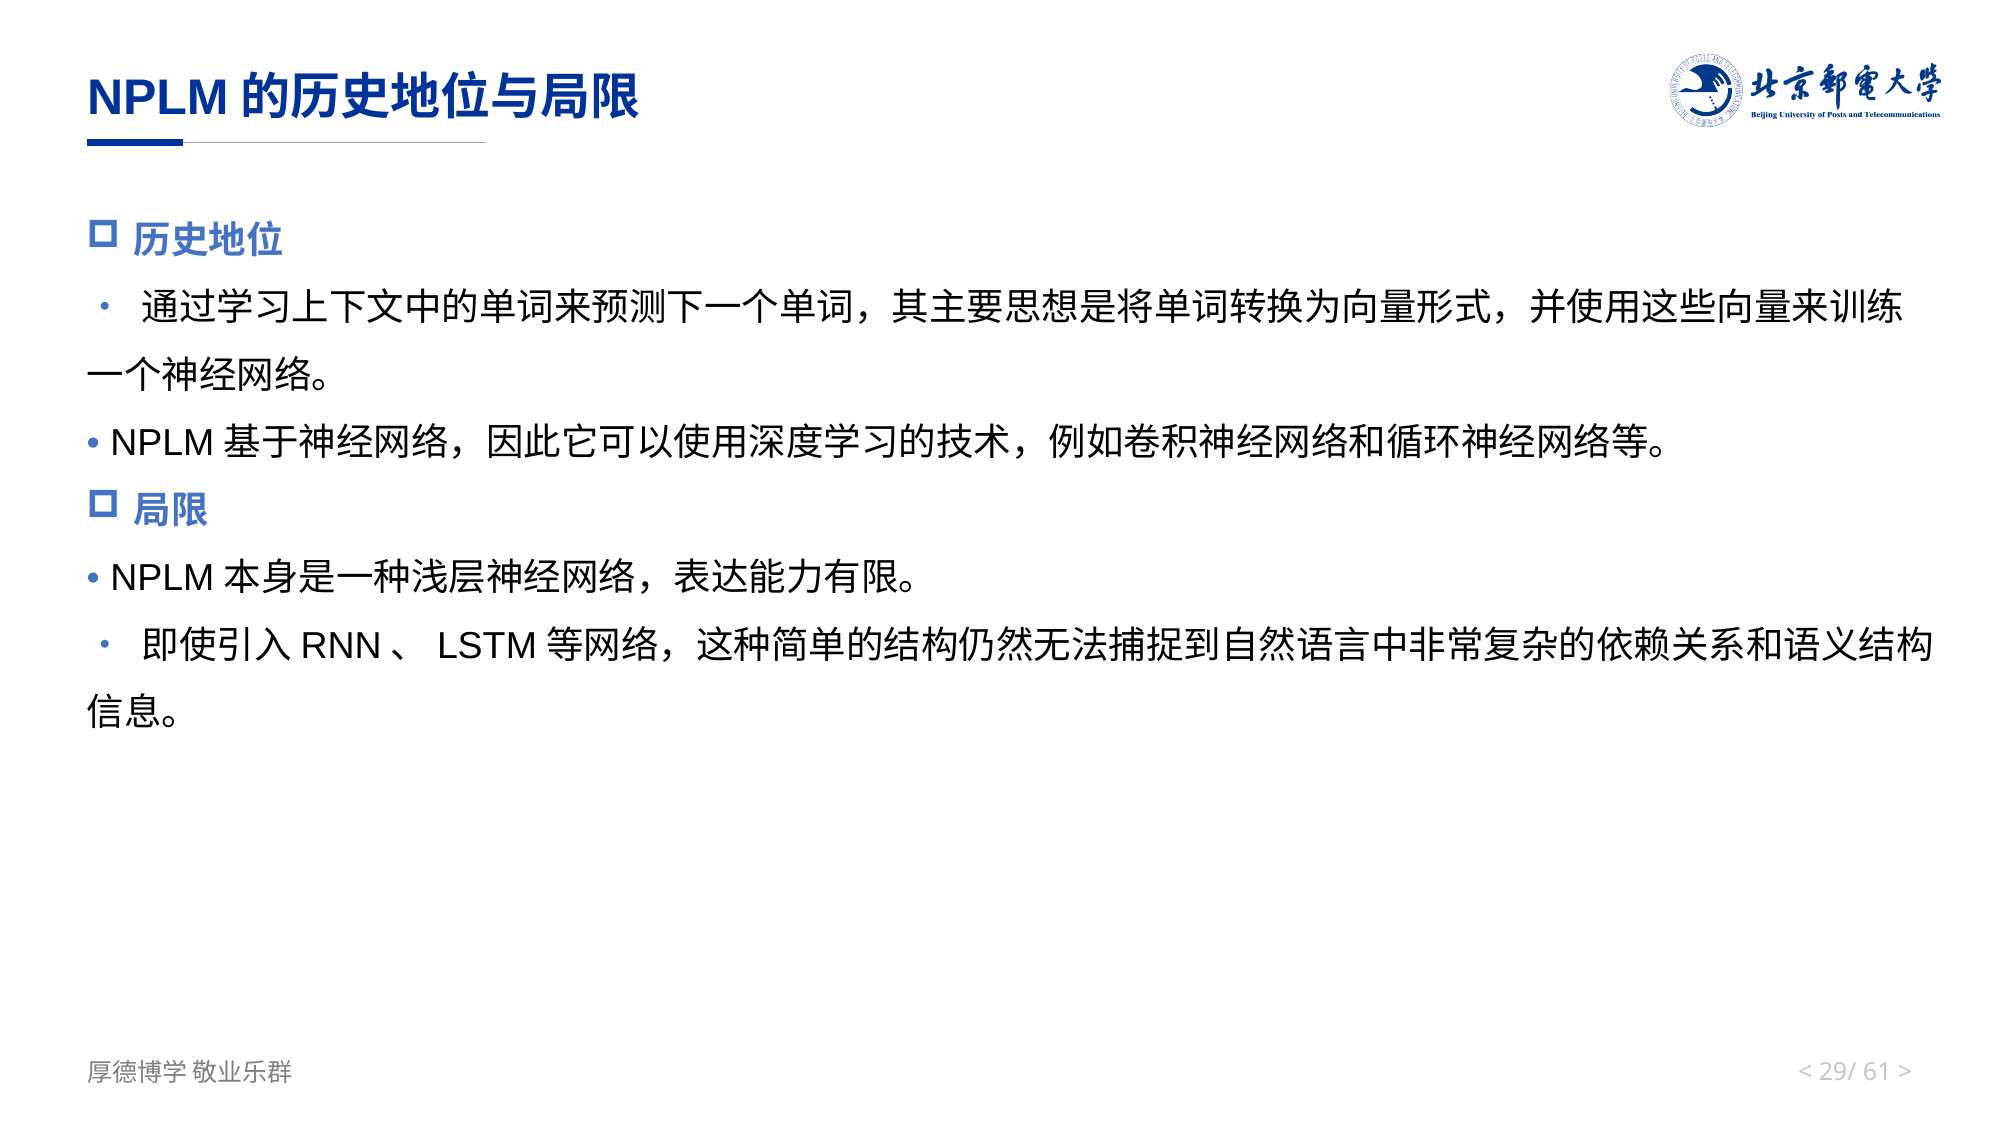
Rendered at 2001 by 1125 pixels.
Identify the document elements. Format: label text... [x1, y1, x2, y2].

slide_number < 28/ 61 > [1477, 1048, 1928, 1097]
picture [1662, 47, 1949, 134]
title NPLM的历史地位与局限 [71, 48, 1558, 150]
text_box 历史地位 • 通过学习上下文中的单词来预测下一个单词，其主要思想是将单词转换为向量形式，并使用这些向量来训练一个神经网络。 • NPLM基于神经网络，因此它可以使用深度学习的技术，例如卷积神经网络和循环神经网络等。 局限 • NPLM本身是一种浅层神经网络，表达能力有限。 • 即使引入RNN、LSTM等网络，这种简单的结构仍然无法捕捉到自然语言中非常复杂的依赖关系和语义结构信息。 [71, 185, 1954, 741]
